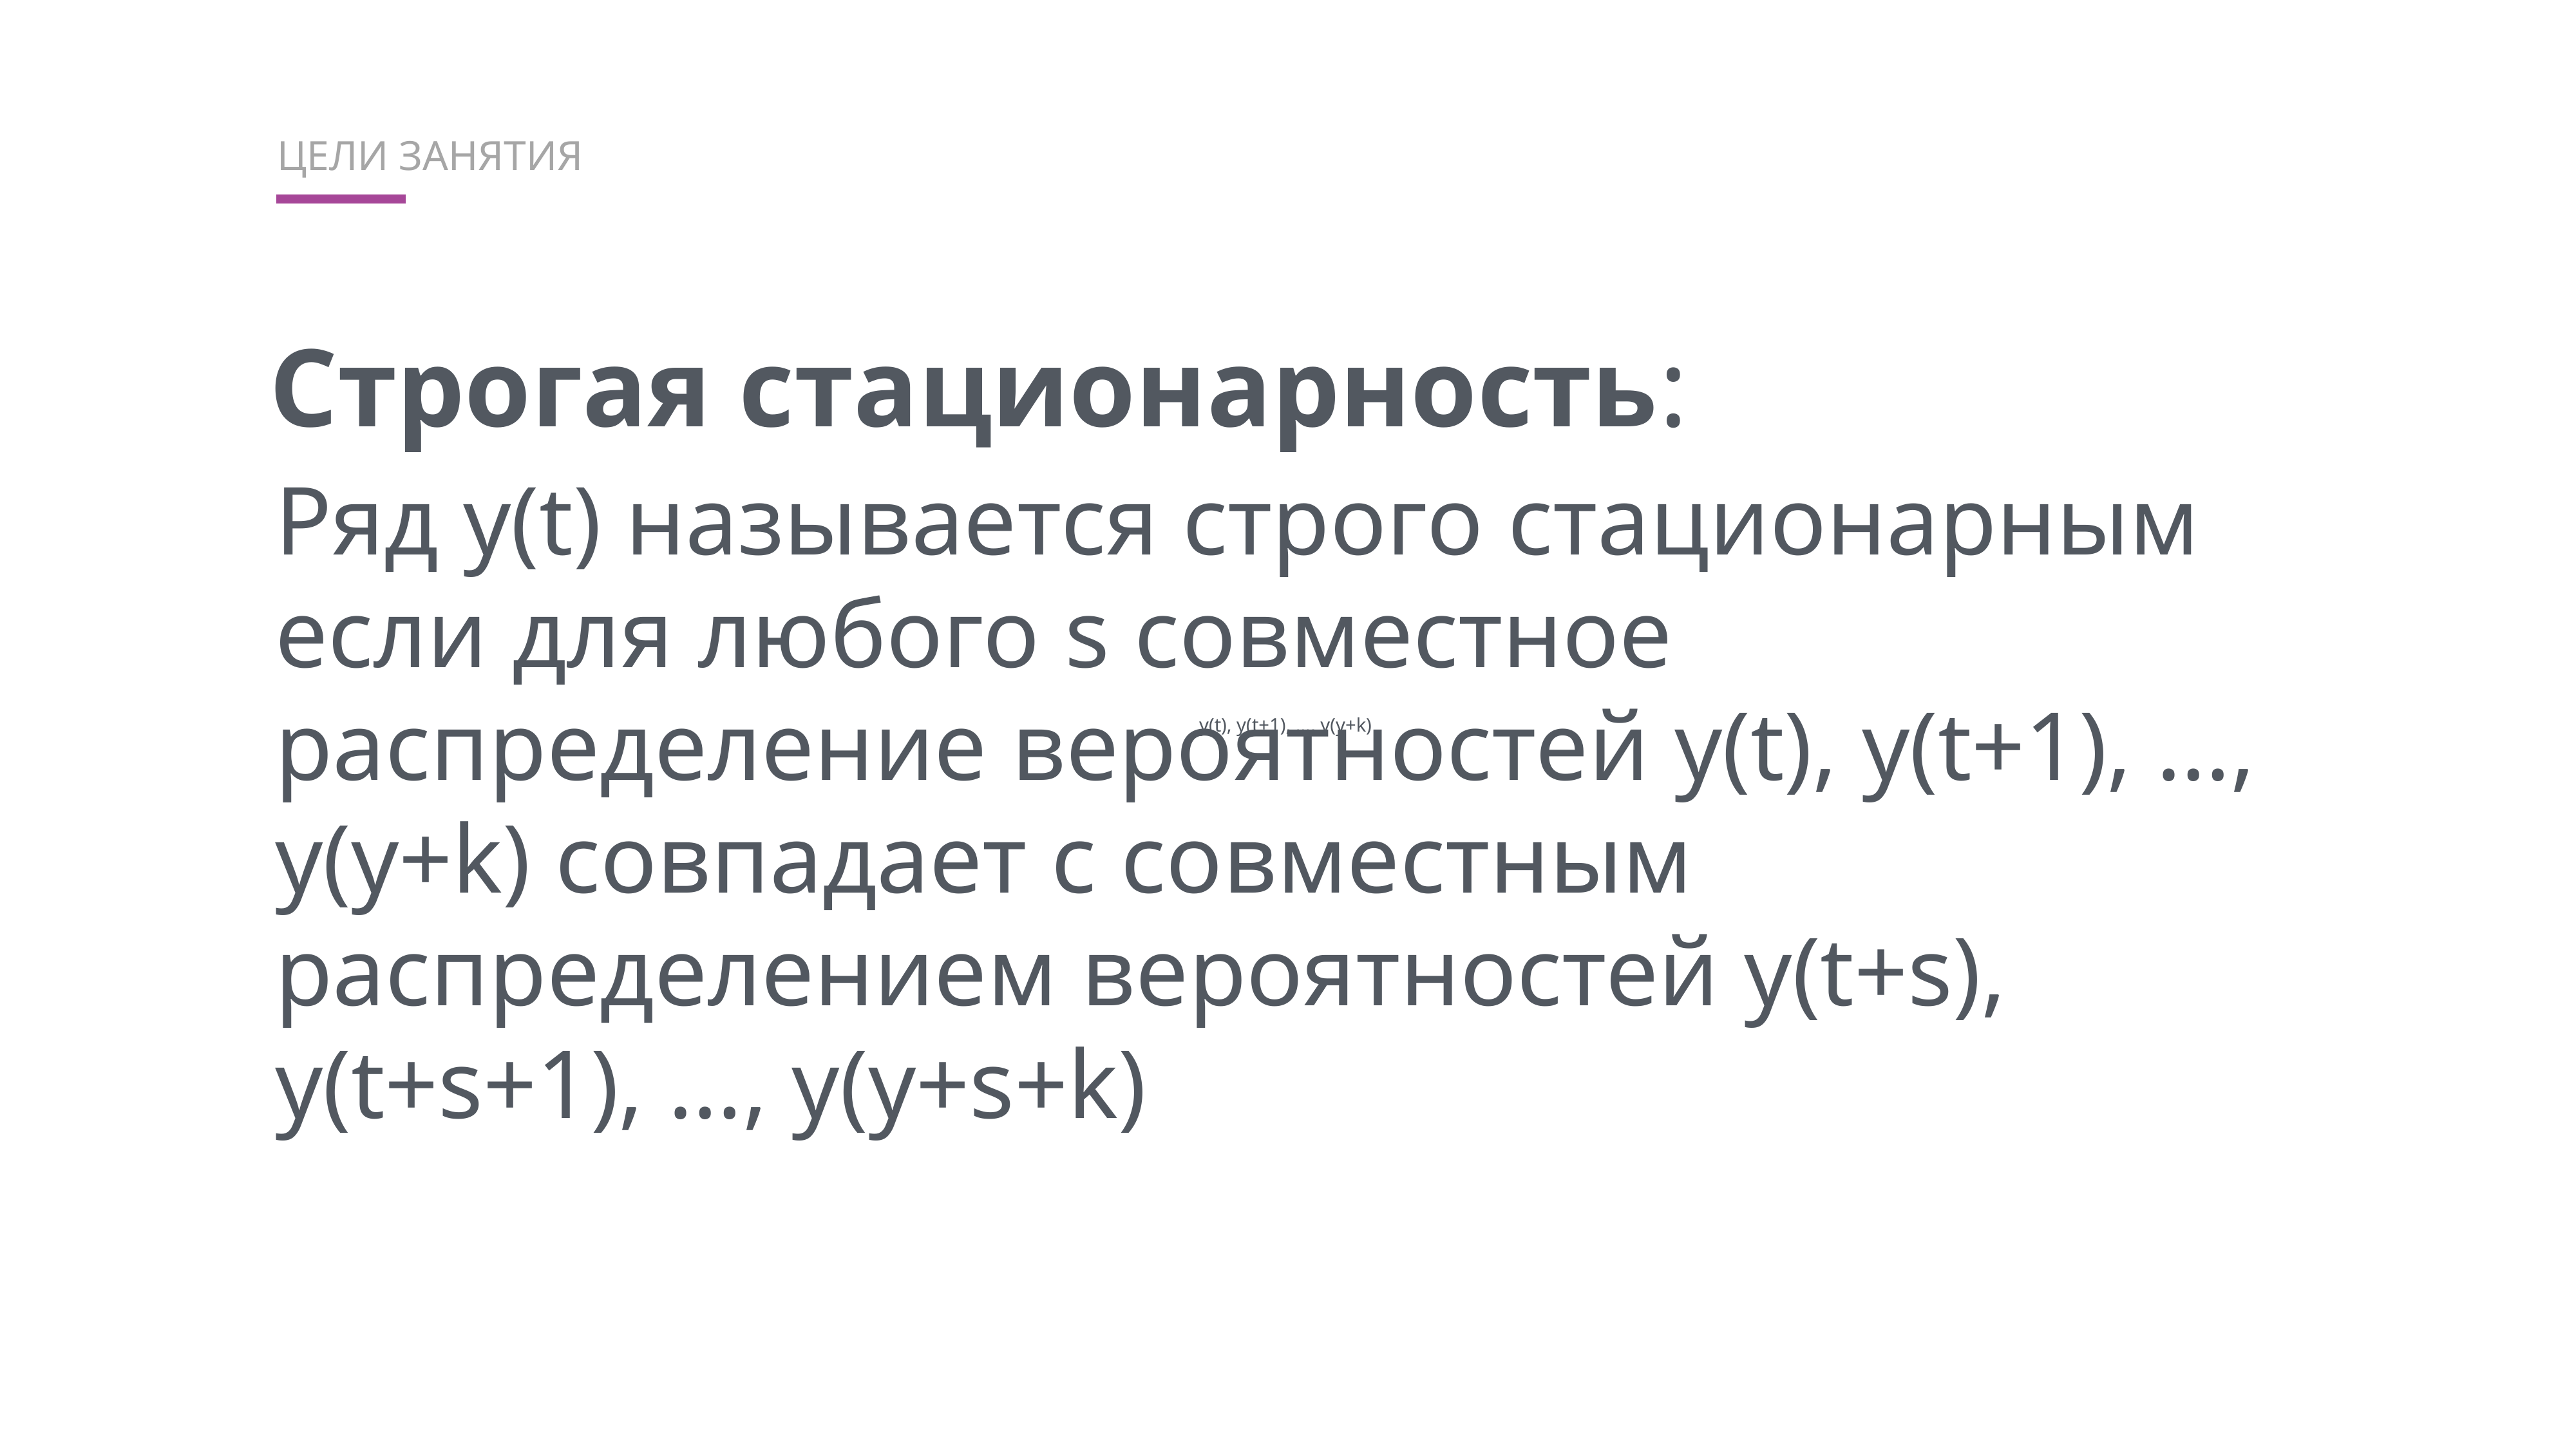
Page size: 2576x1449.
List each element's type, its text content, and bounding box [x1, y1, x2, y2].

text_box y(t), y(t+1), …, y(y+k) [1189, 708, 1387, 741]
text_box ЦЕЛИ ЗАНЯТИЯ [272, 109, 2318, 178]
text_box Ряд y(t) называется строго стационарным если для любого s совместное распределение вероятностей y(t), y(t+1), …, y(y+k) совпадает с совместным распределением вероятностей y(t+s), y(t+s+1), …, y(y+s+k) [269, 455, 2316, 833]
text_box Строгая стационарность: [264, 275, 2311, 456]
